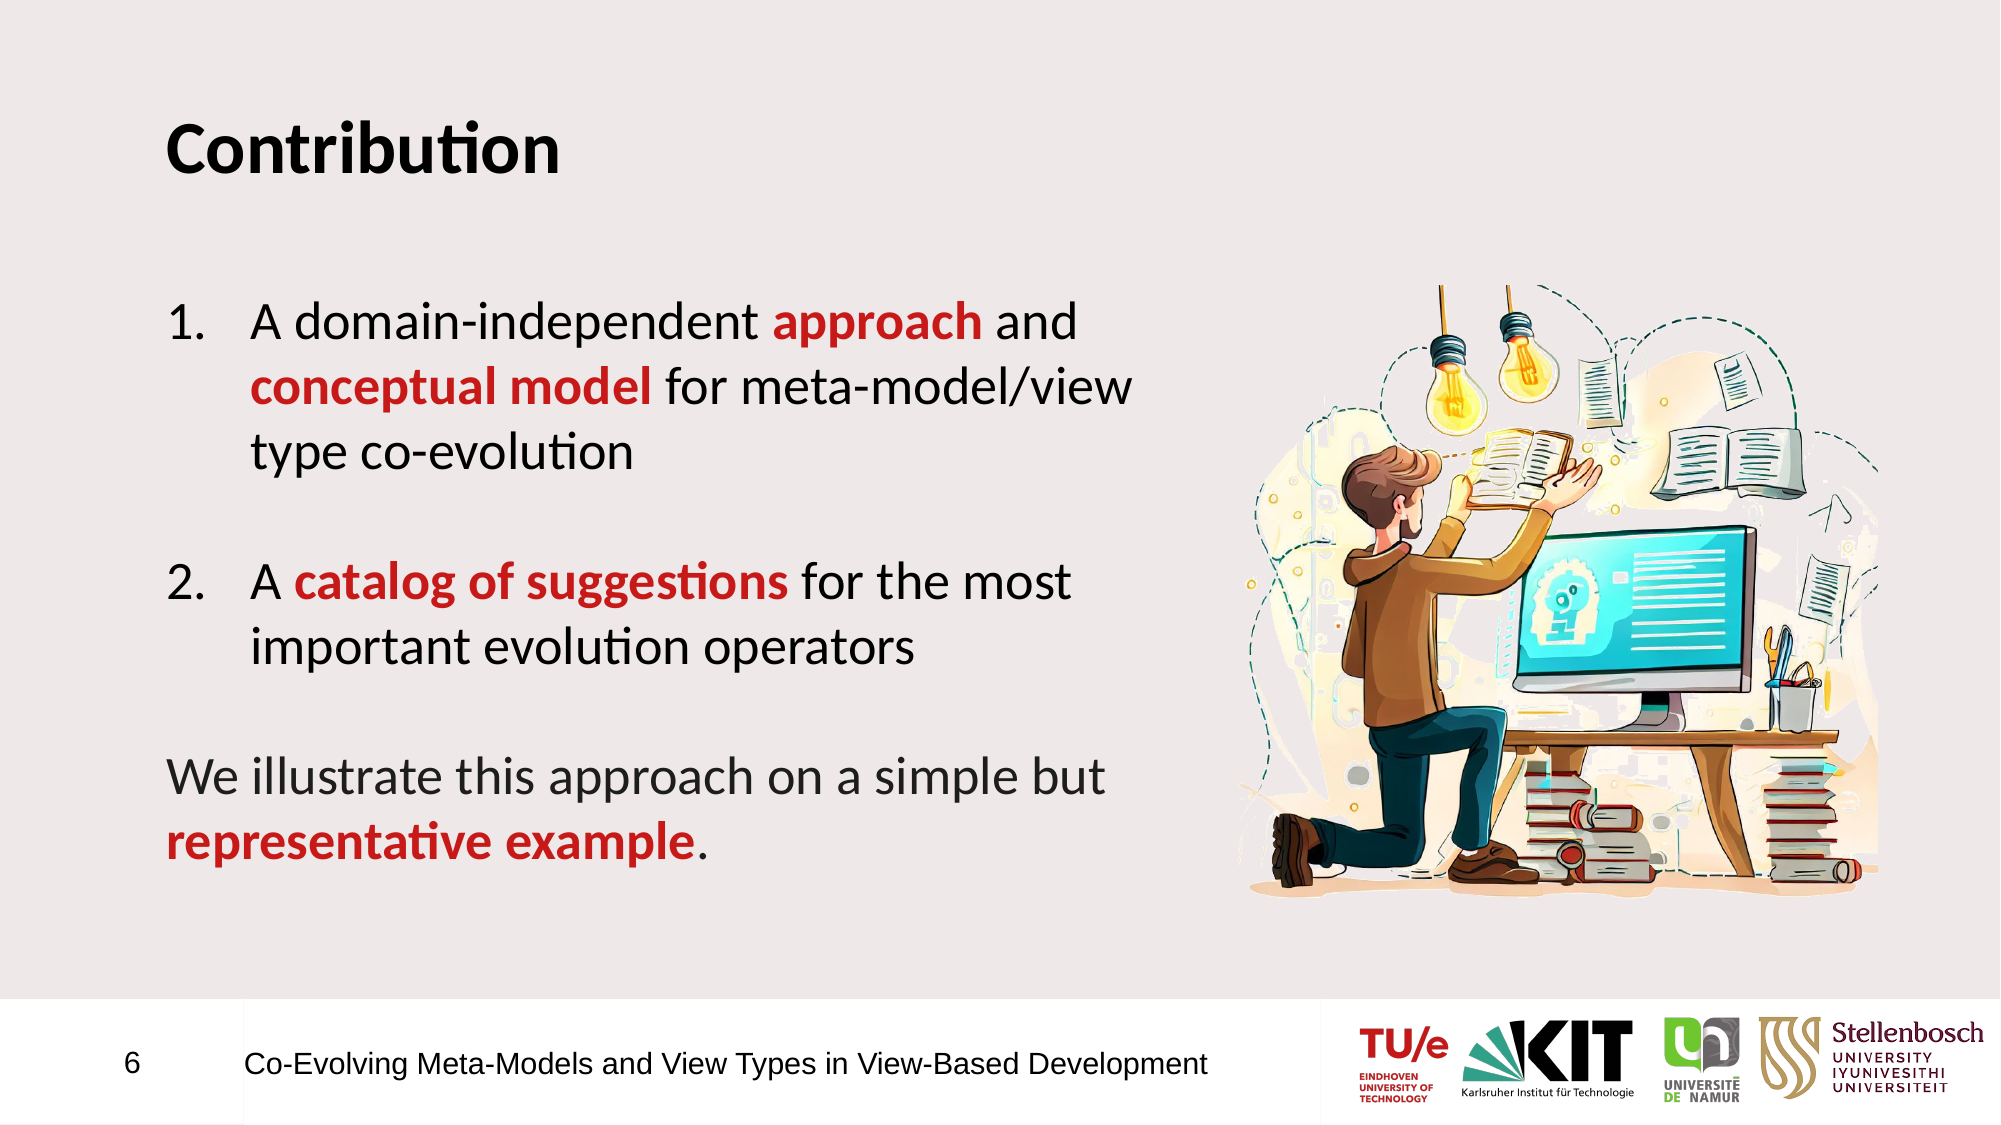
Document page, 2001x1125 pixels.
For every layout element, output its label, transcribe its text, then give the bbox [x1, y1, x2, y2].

picture [1461, 1016, 1635, 1103]
picture [1351, 1013, 1457, 1120]
list A domain-independent approach and conceptual model for meta-model/view type co-evolution A catalog of suggestions for the most important evolution operators We illustrate this approach on a simple but representative example. [165, 285, 1211, 925]
title Contribution [165, 113, 1819, 232]
slide_number 6 [0, 999, 244, 1125]
picture [1756, 1013, 1985, 1102]
footer Co-Evolving Meta-Models and View Types in View-Based Development [244, 999, 1321, 1125]
picture [1238, 285, 1878, 925]
picture [1662, 1016, 1741, 1104]
